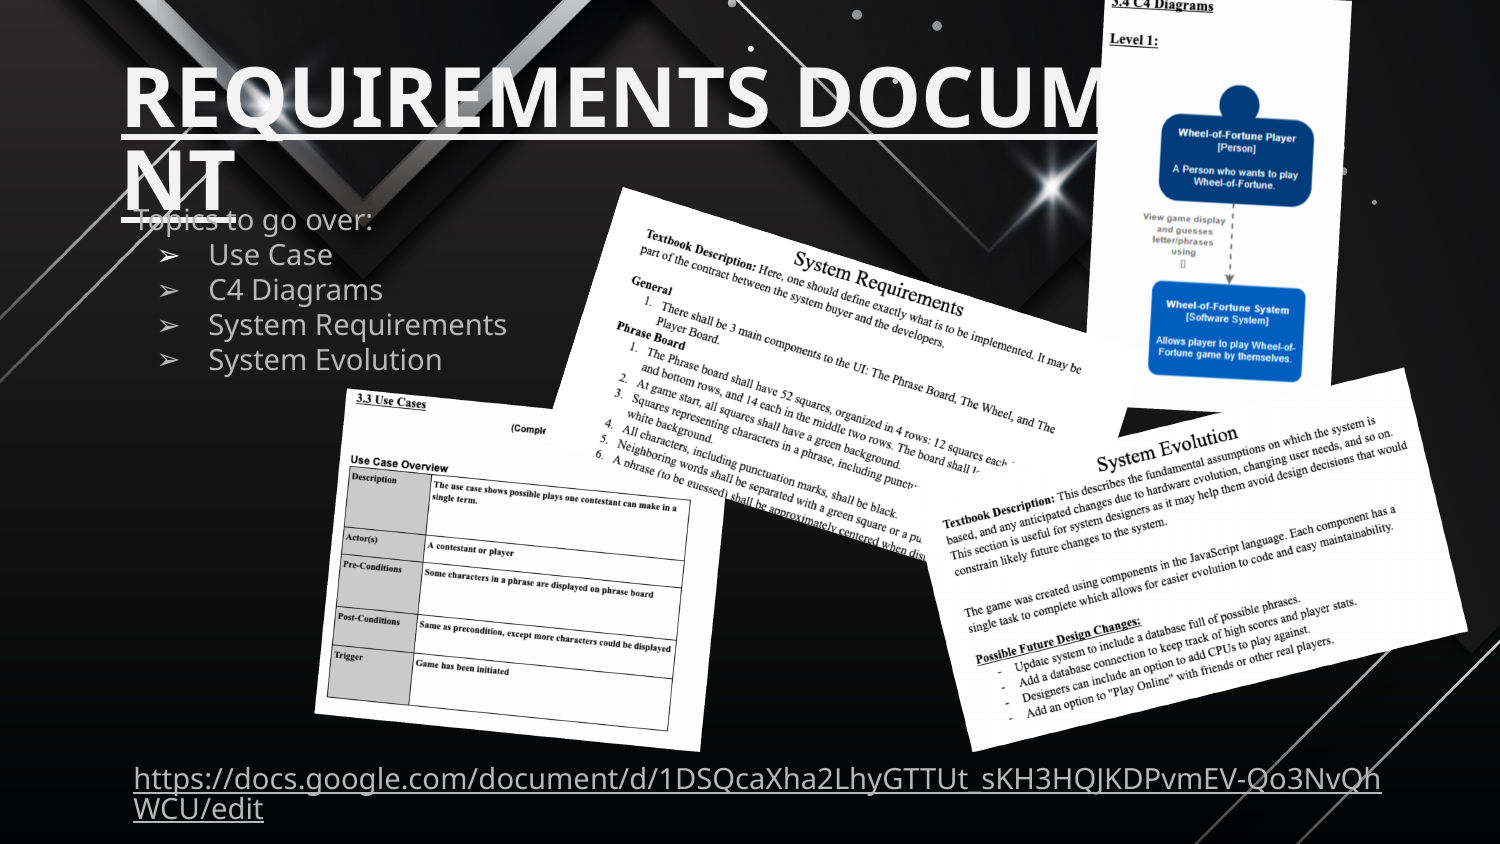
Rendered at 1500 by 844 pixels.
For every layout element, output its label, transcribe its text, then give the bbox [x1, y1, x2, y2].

list Topics to go over: Use Case C4 Diagrams System Requirements System Evolution https://docs.google.com/document/d/1DSQcaXha2LhyGTTUt_sKH3HQJKDPvmEV-Qo3NvQhWCU/edit [118, 325, 1414, 844]
picture [0, 0, 1500, 844]
